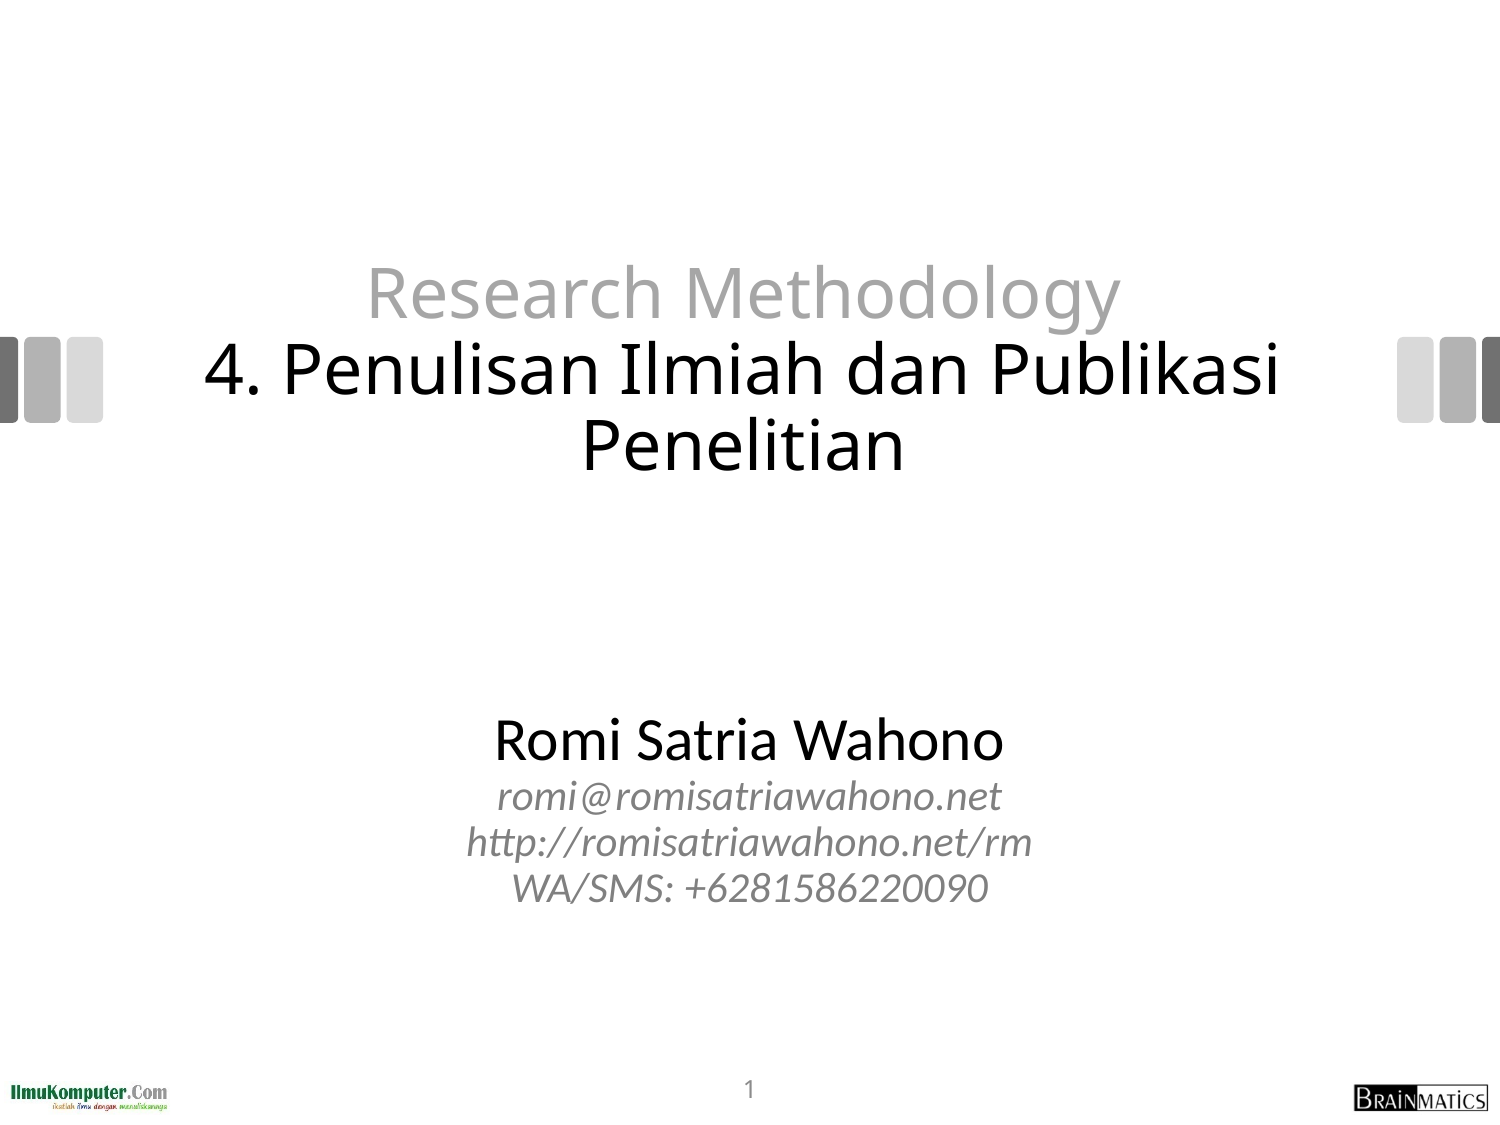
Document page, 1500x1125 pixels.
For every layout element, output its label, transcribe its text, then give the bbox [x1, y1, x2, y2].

title Research Methodology 4. Penulisan Ilmiah dan Publikasi Penelitian [62, 249, 1425, 494]
slide_number 1 [581, 1060, 919, 1121]
picture [4, 1081, 173, 1115]
subtitle Romi Satria Wahono romi@romisatriawahono.net http://romisatriawahono.net/rm WA/SMS: +6281586220090 [300, 699, 1200, 963]
picture [1351, 1081, 1491, 1115]
